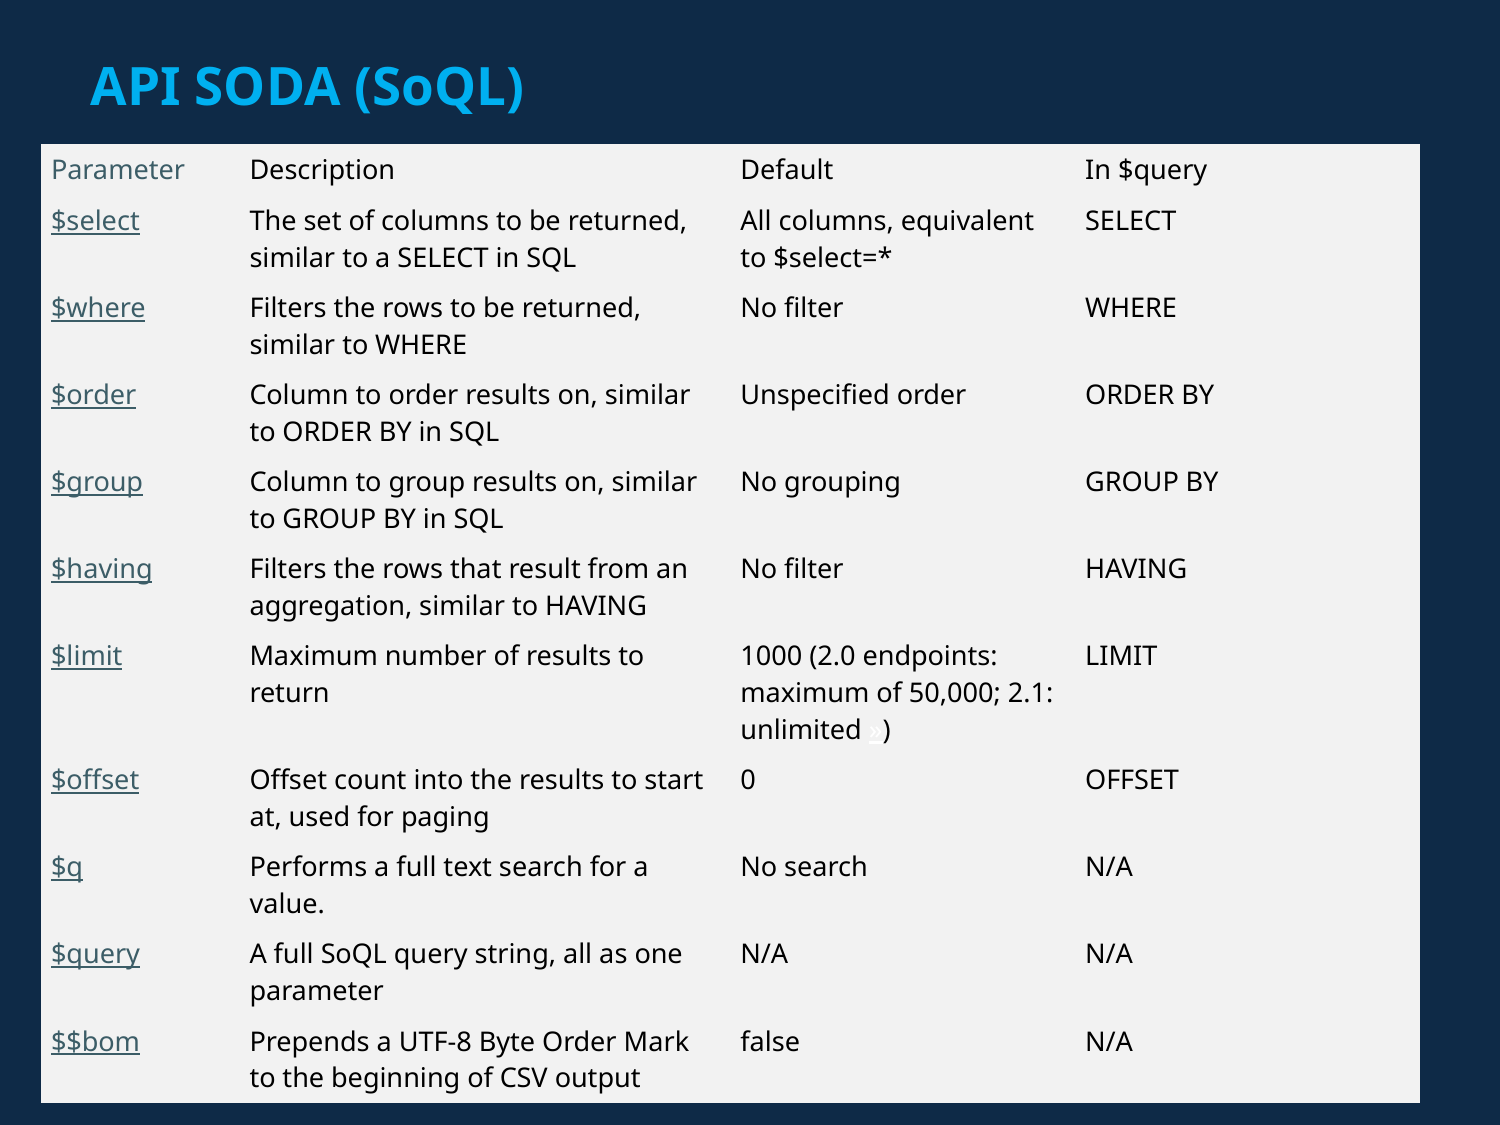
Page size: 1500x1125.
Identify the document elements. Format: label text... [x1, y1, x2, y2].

table_cell GROUP BY [1076, 456, 1420, 543]
table_cell No filter [731, 282, 1076, 369]
table_cell $order [41, 369, 240, 456]
table_cell $where [41, 282, 240, 369]
table_cell 1000 (2.0 endpoints: maximum of 50,000; 2.1: unlimited ») [731, 630, 1076, 754]
table_cell No filter [731, 543, 1076, 630]
table_cell N/A [731, 928, 1076, 1016]
table_cell Filters the rows to be returned, similar to WHERE [240, 282, 731, 369]
table_cell $query [41, 928, 240, 1016]
table_cell Filters the rows that result from an aggregation, similar to HAVING [240, 543, 731, 630]
table_header Description [240, 144, 731, 195]
table_header Parameter [41, 144, 240, 195]
table_cell $$bom [41, 1016, 240, 1103]
table_cell Prepends a UTF-8 Byte Order Mark to the beginning of CSV output [240, 1016, 731, 1103]
table_cell ORDER BY [1076, 369, 1420, 456]
table_cell $q [41, 841, 240, 928]
table_cell $group [41, 456, 240, 543]
table_cell Offset count into the results to start at, used for paging [240, 754, 731, 841]
table_cell HAVING [1076, 543, 1420, 630]
table_cell $having [41, 543, 240, 630]
table_cell The set of columns to be returned, similar to a SELECT in SQL [240, 195, 731, 282]
table_cell $select [41, 195, 240, 282]
table_cell Column to order results on, similar to ORDER BY in SQL [240, 369, 731, 456]
table_cell 0 [731, 754, 1076, 841]
table_cell N/A [1076, 1016, 1420, 1103]
table_cell N/A [1076, 841, 1420, 928]
text_box API SODA (SoQL) [76, 45, 1421, 127]
table_cell A full SoQL query string, all as one parameter [240, 928, 731, 1016]
table_cell $limit [41, 630, 240, 754]
table_cell All columns, equivalent to $select=* [731, 195, 1076, 282]
table_cell Column to group results on, similar to GROUP BY in SQL [240, 456, 731, 543]
table_cell Unspecified order [731, 369, 1076, 456]
table_cell Maximum number of results to return [240, 630, 731, 754]
table_cell LIMIT [1076, 630, 1420, 754]
table_cell OFFSET [1076, 754, 1420, 841]
table_cell No search [731, 841, 1076, 928]
table_header Default [731, 144, 1076, 195]
table_cell N/A [1076, 928, 1420, 1016]
table_cell No grouping [731, 456, 1076, 543]
table_header In $query [1076, 144, 1420, 195]
table_cell SELECT [1076, 195, 1420, 282]
table_cell Performs a full text search for a value. [240, 841, 731, 928]
table_cell WHERE [1076, 282, 1420, 369]
table_cell $offset [41, 754, 240, 841]
table_cell false [731, 1016, 1076, 1103]
